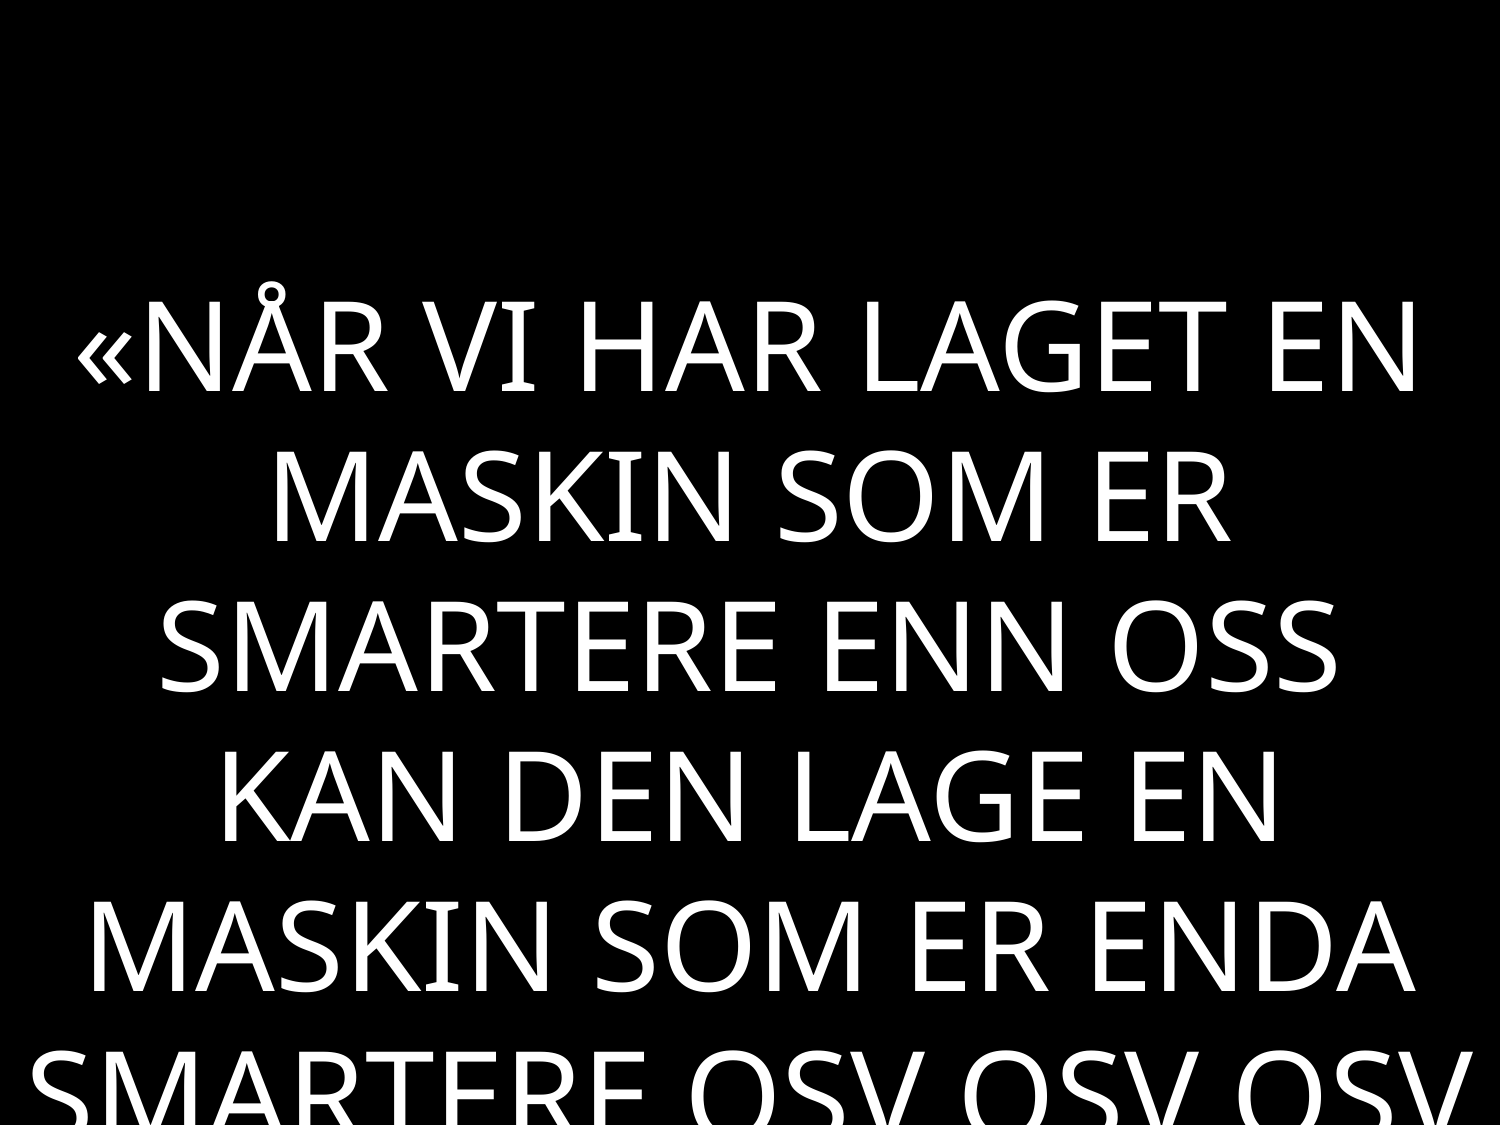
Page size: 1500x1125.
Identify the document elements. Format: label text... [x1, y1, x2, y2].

list «NÅR VI HAR LAGET EN MASKIN SOM ER SMARTERE ENN OSS KAN DEN LAGE EN MASKIN SOM ER ENDA SMARTERE OSV OSV OSV OSV OSV OSV OSV OSV» [0, 259, 1500, 361]
